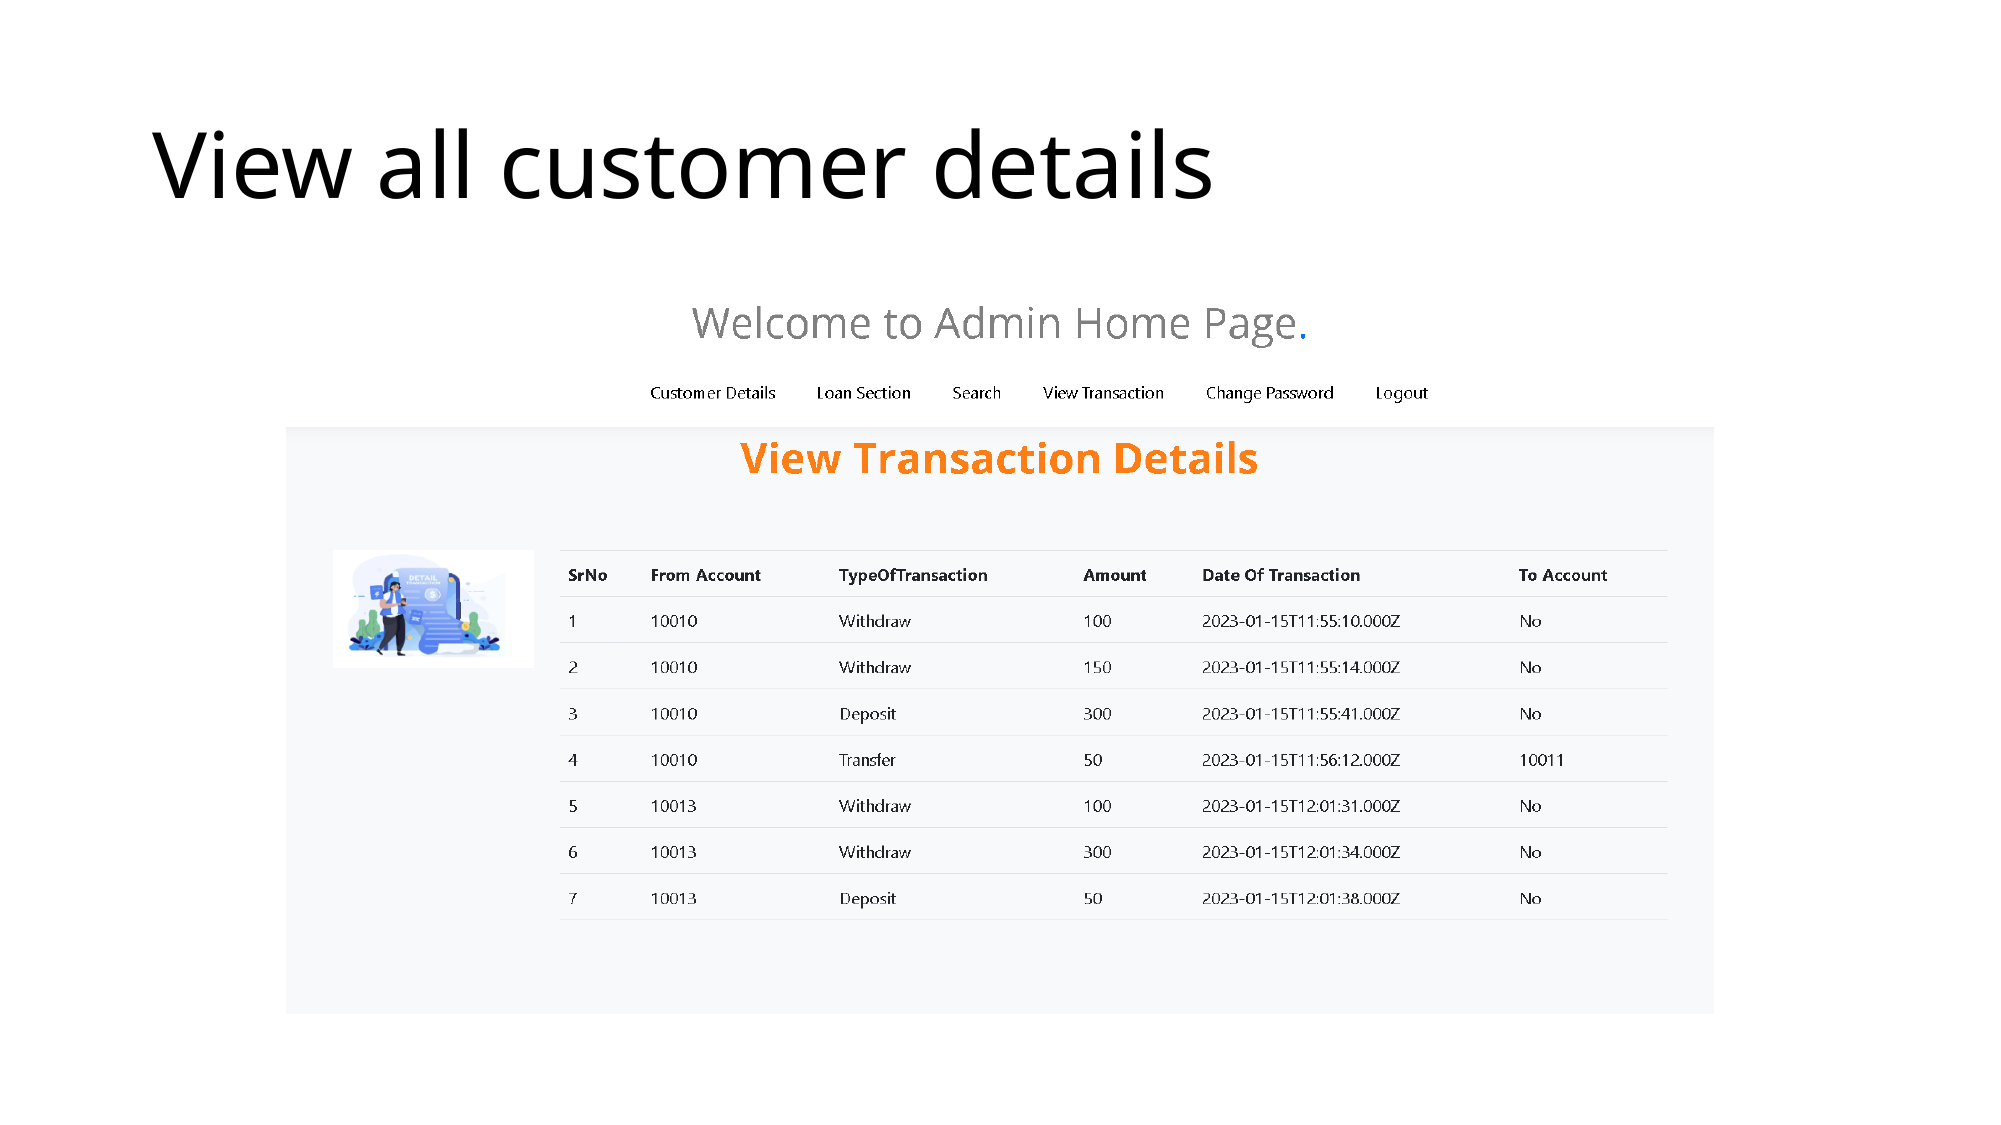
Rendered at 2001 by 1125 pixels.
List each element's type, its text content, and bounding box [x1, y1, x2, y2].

title View all customer details [137, 59, 1863, 278]
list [286, 299, 1714, 1014]
